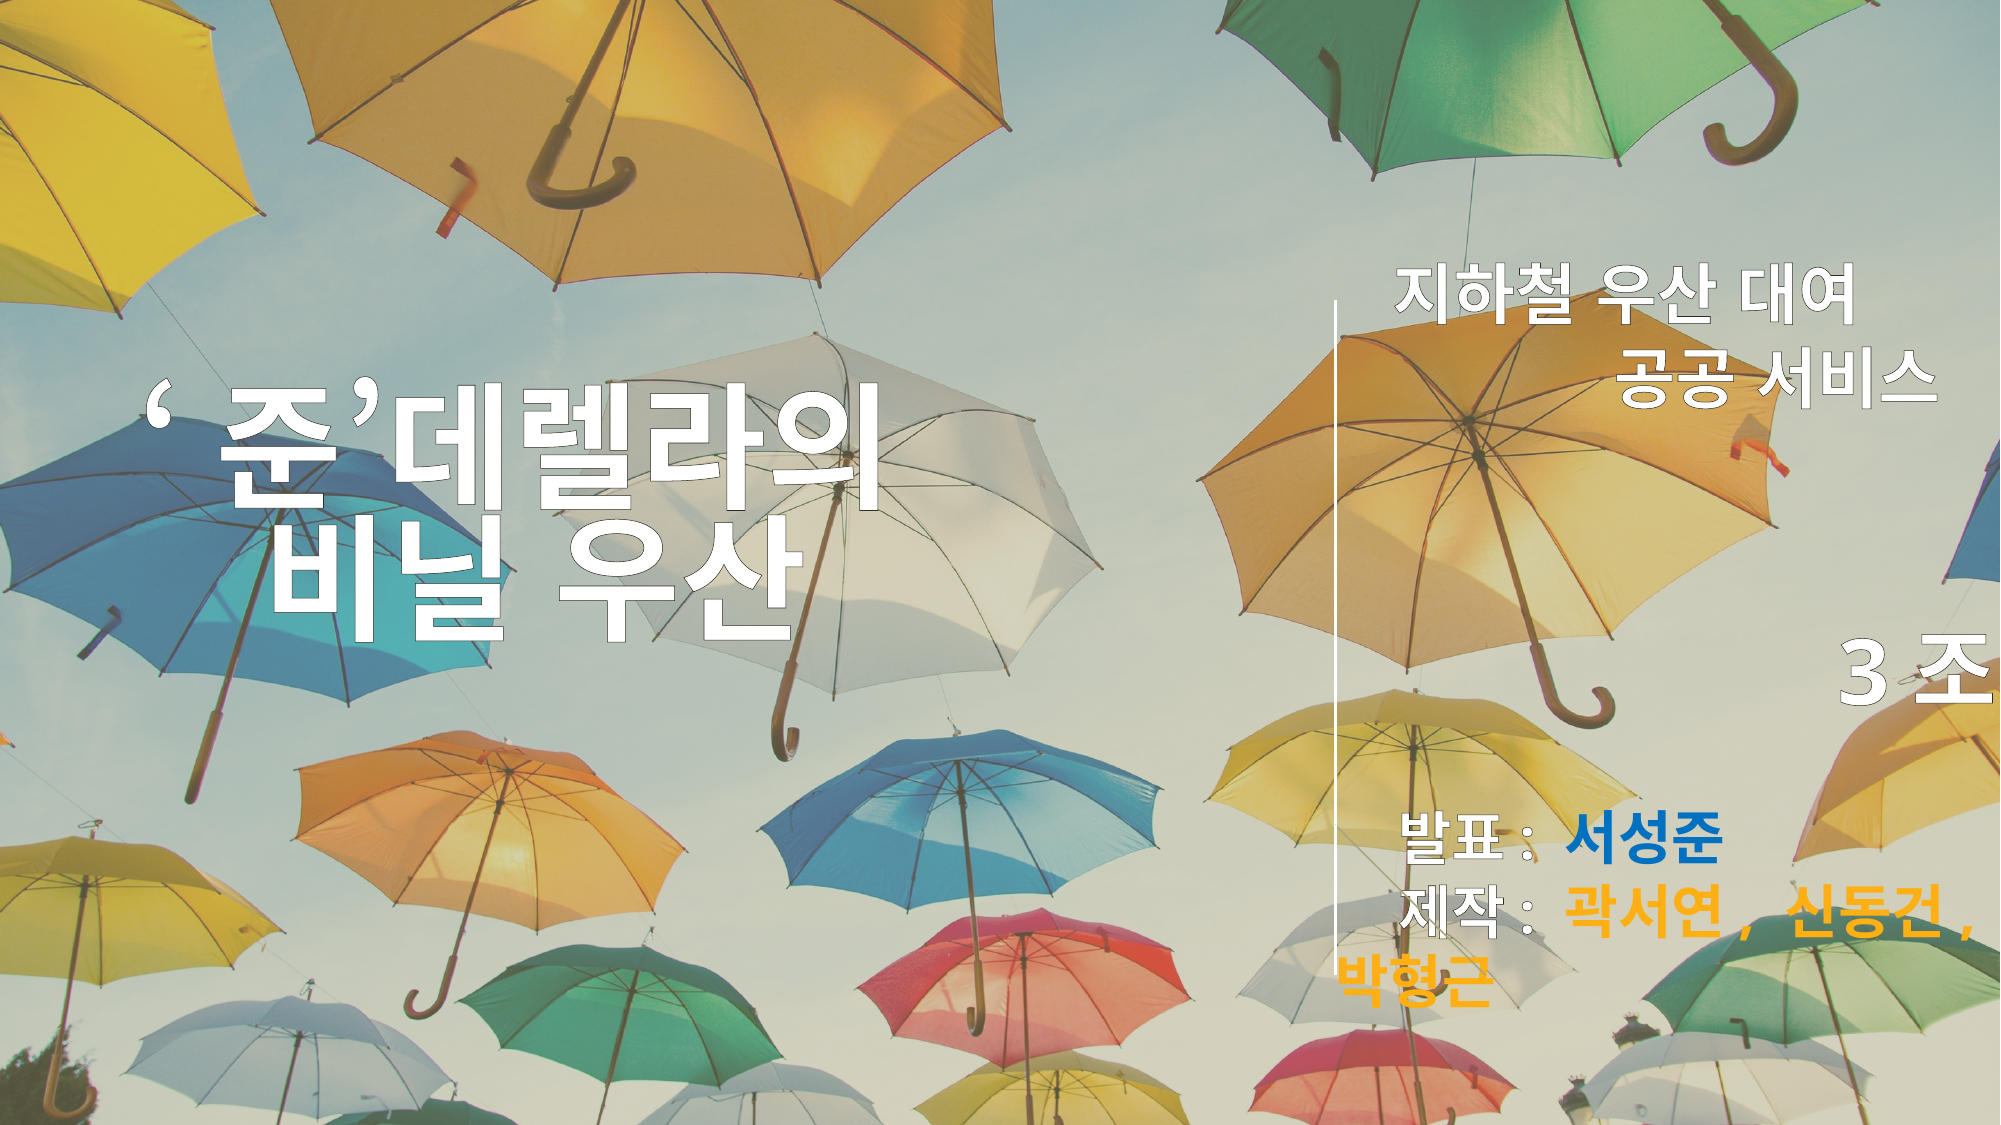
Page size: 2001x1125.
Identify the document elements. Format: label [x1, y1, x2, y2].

text_box [1337, 824, 1486, 976]
picture [0, 0, 2000, 1125]
